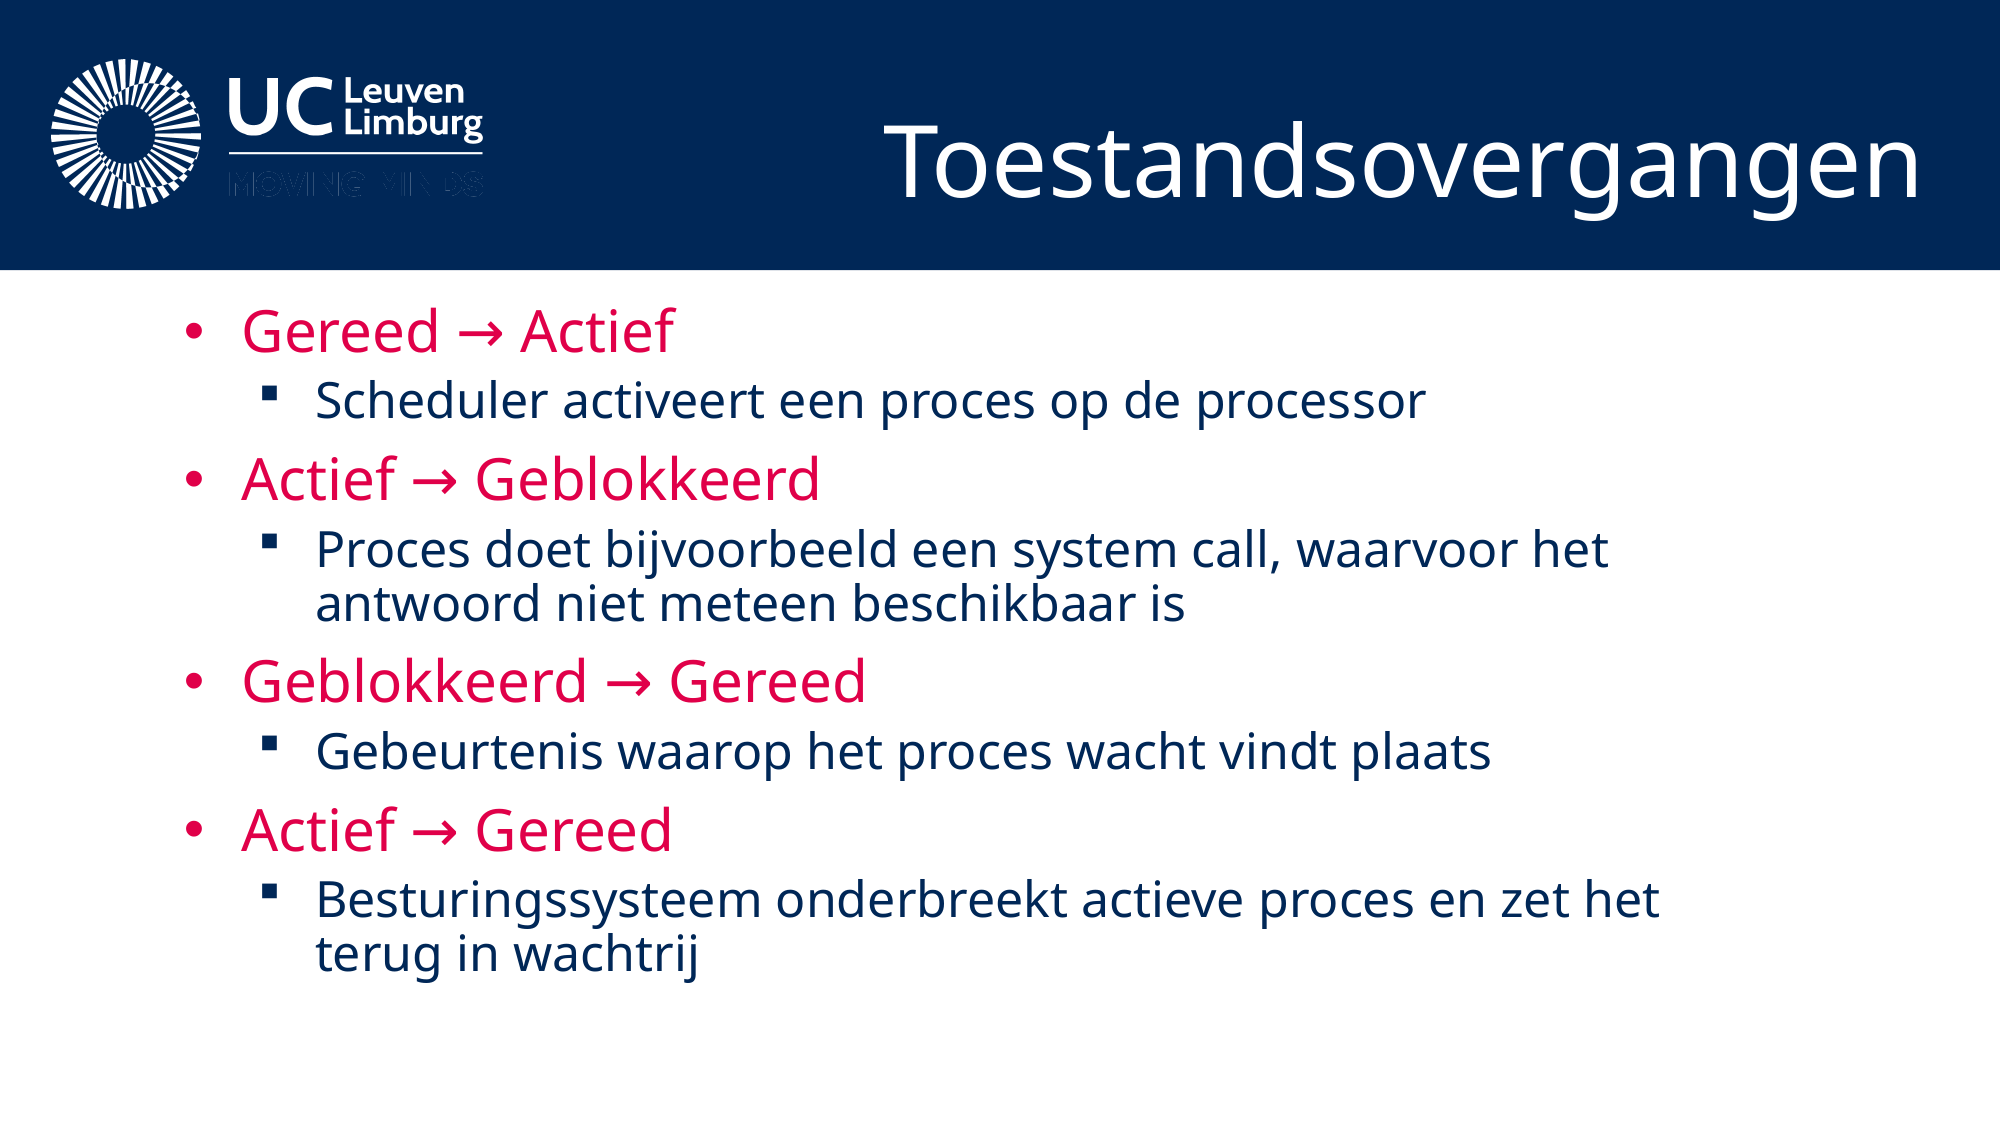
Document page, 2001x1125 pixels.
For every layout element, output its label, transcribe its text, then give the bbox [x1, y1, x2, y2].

title Toestandsovergangen [307, 59, 1940, 271]
picture [51, 59, 307, 209]
list Gereed → Actief Scheduler activeert een proces op de processor Actief → Geblokkeerd Proces doet bijvoorbeeld een system call, waarvoor het antwoord niet meteen beschikbaar is Geblokkeerd → Gereed Gebeurtenis waarop het proces wacht vindt plaats Actief → Gereed Besturingssysteem onderbreekt actieve proces en zet het terug in wachtrij [168, 294, 1801, 991]
